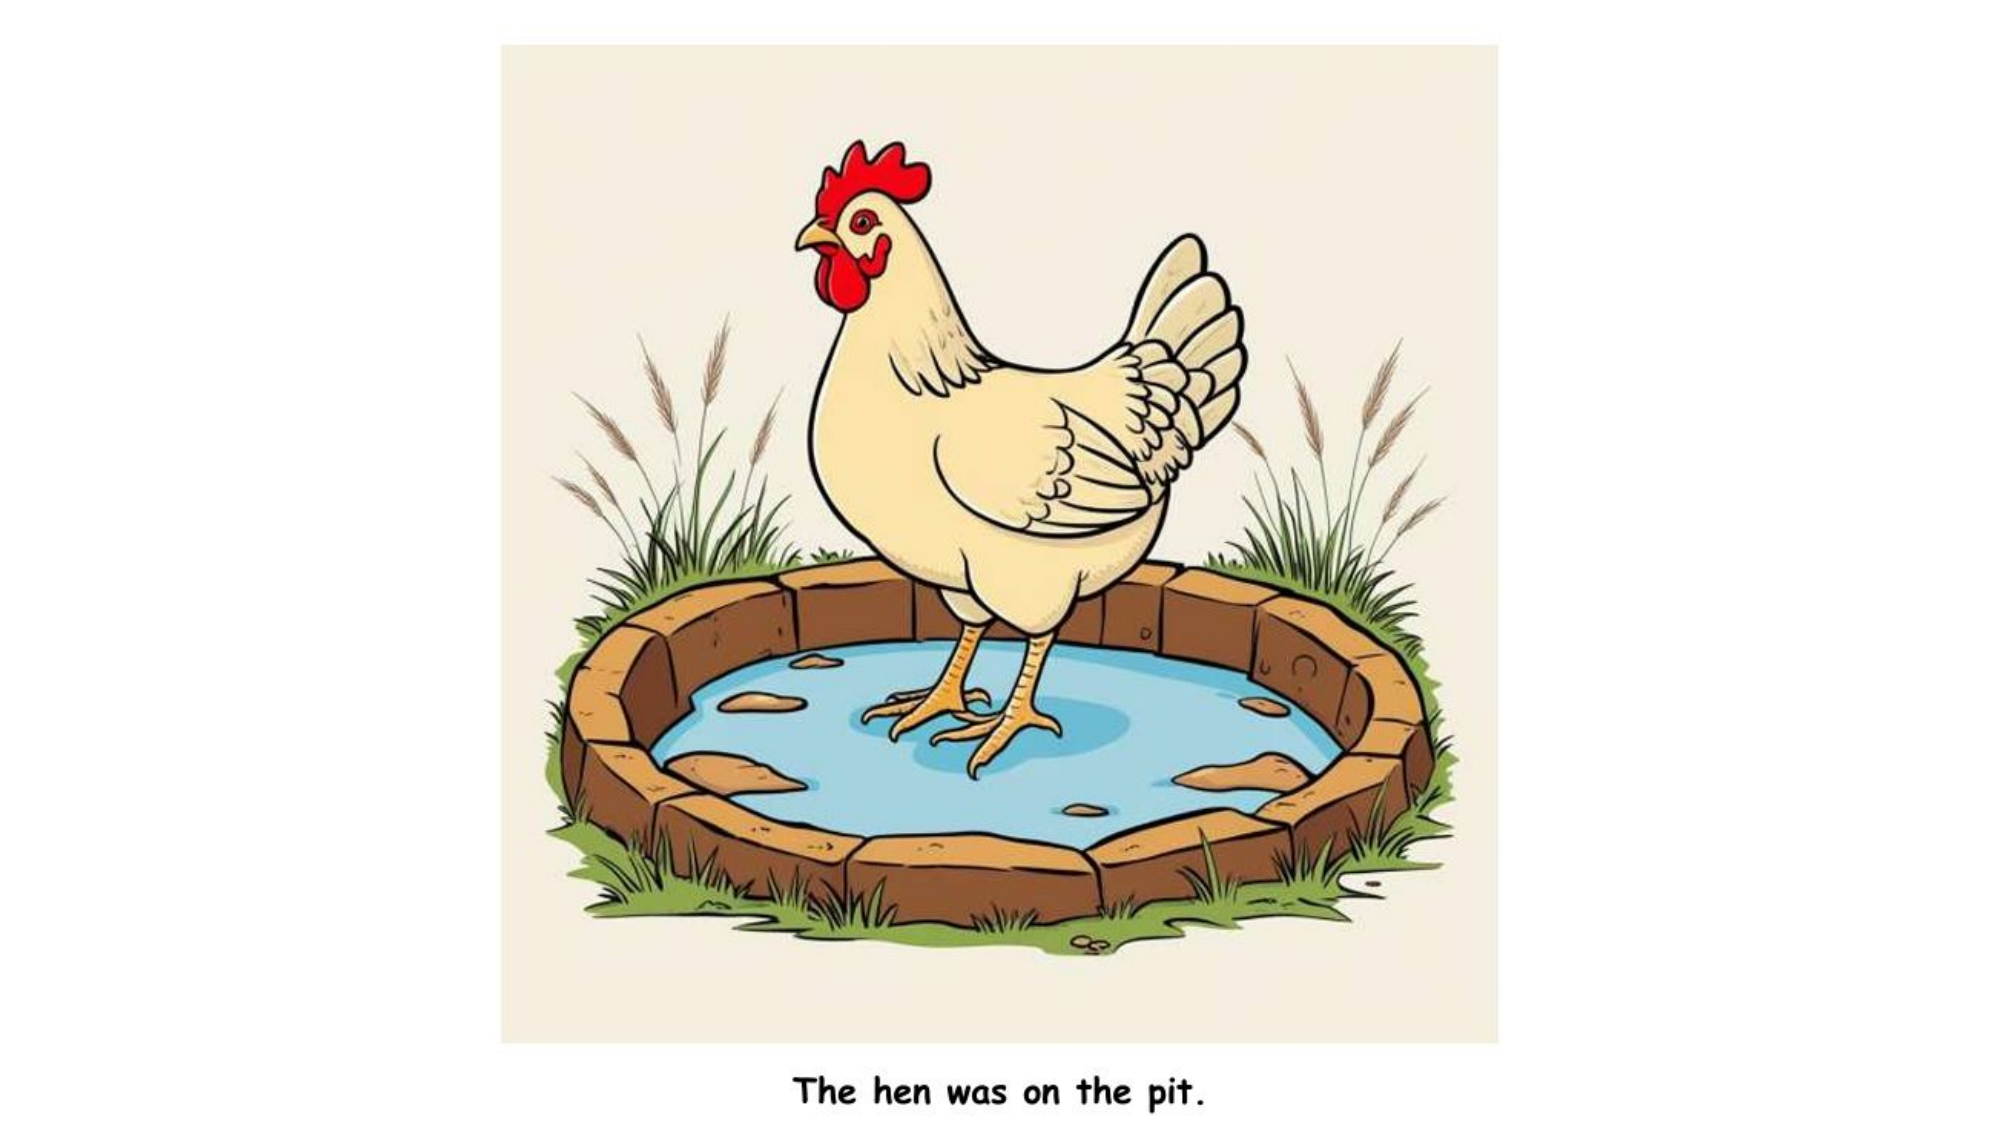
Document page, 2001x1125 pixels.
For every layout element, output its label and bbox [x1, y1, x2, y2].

picture [446, 0, 1554, 1125]
